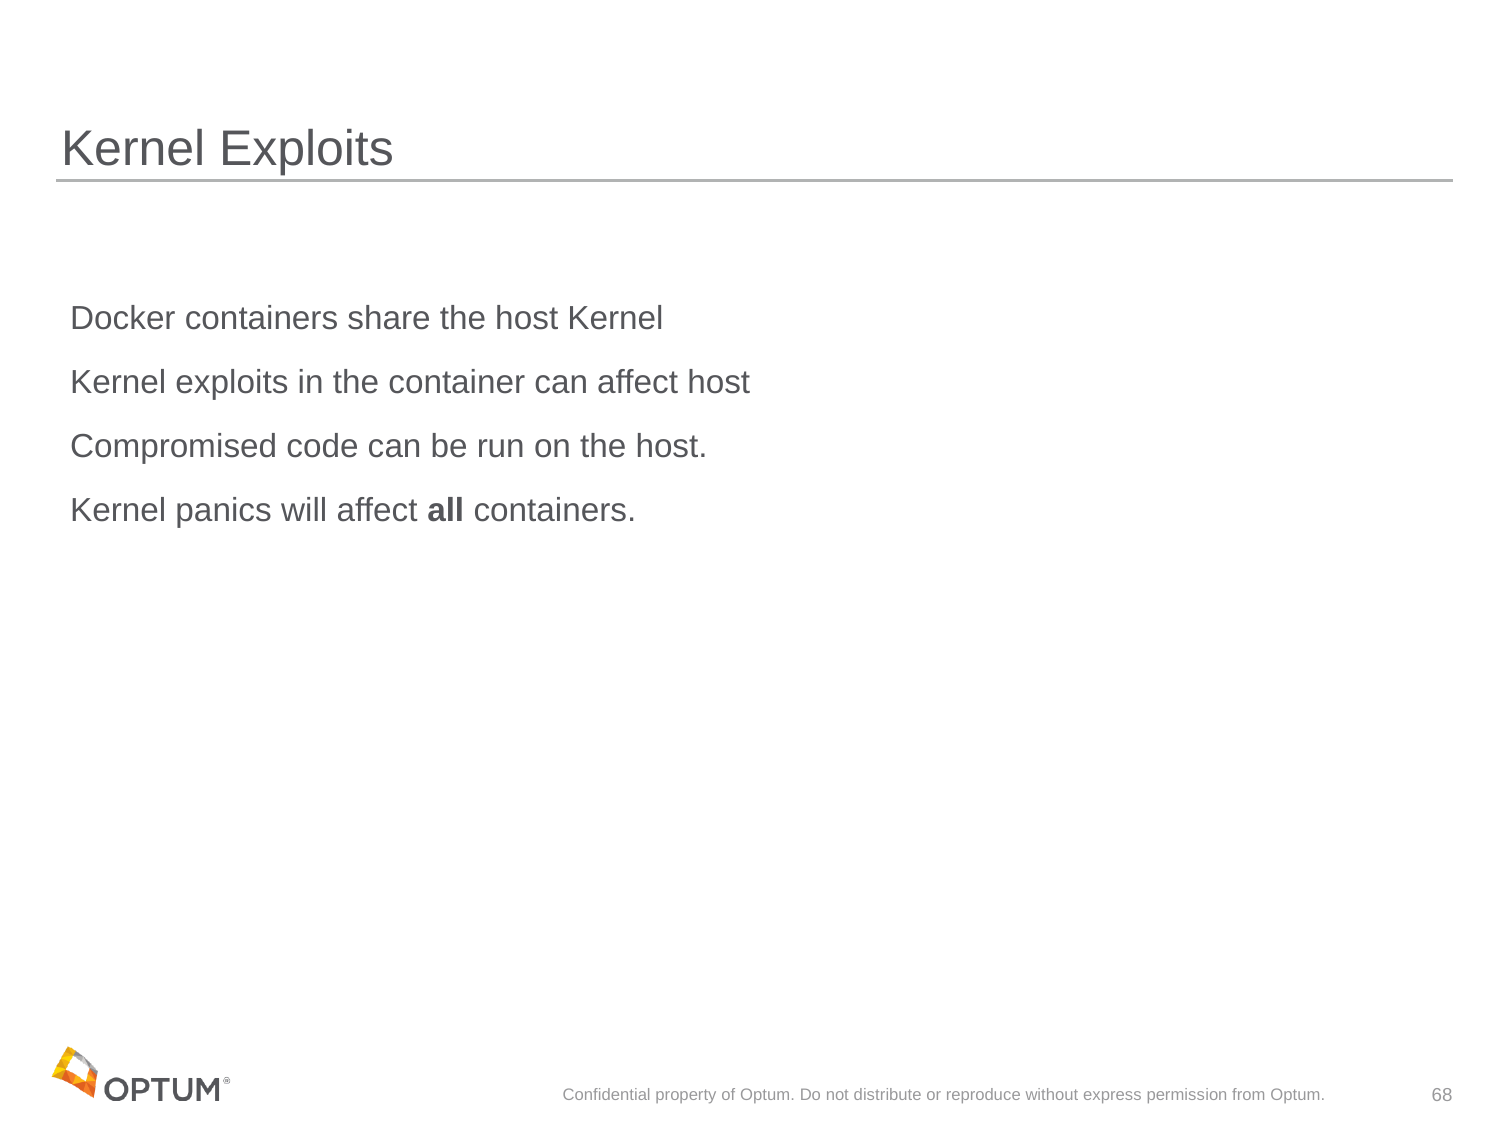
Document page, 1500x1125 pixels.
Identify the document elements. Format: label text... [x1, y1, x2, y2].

list Docker containers share the host Kernel Kernel exploits in the container can affect host Compromised code can be run on the host. Kernel panics will affect all containers. [60, 299, 1454, 968]
picture [50, 1044, 231, 1101]
title Kernel Exploits [60, 0, 1454, 177]
slide_number 68 [1385, 1064, 1453, 1124]
footer Confidential property of Optum. Do not distribute or reproduce without express permission from Optum. [508, 1064, 1381, 1124]
